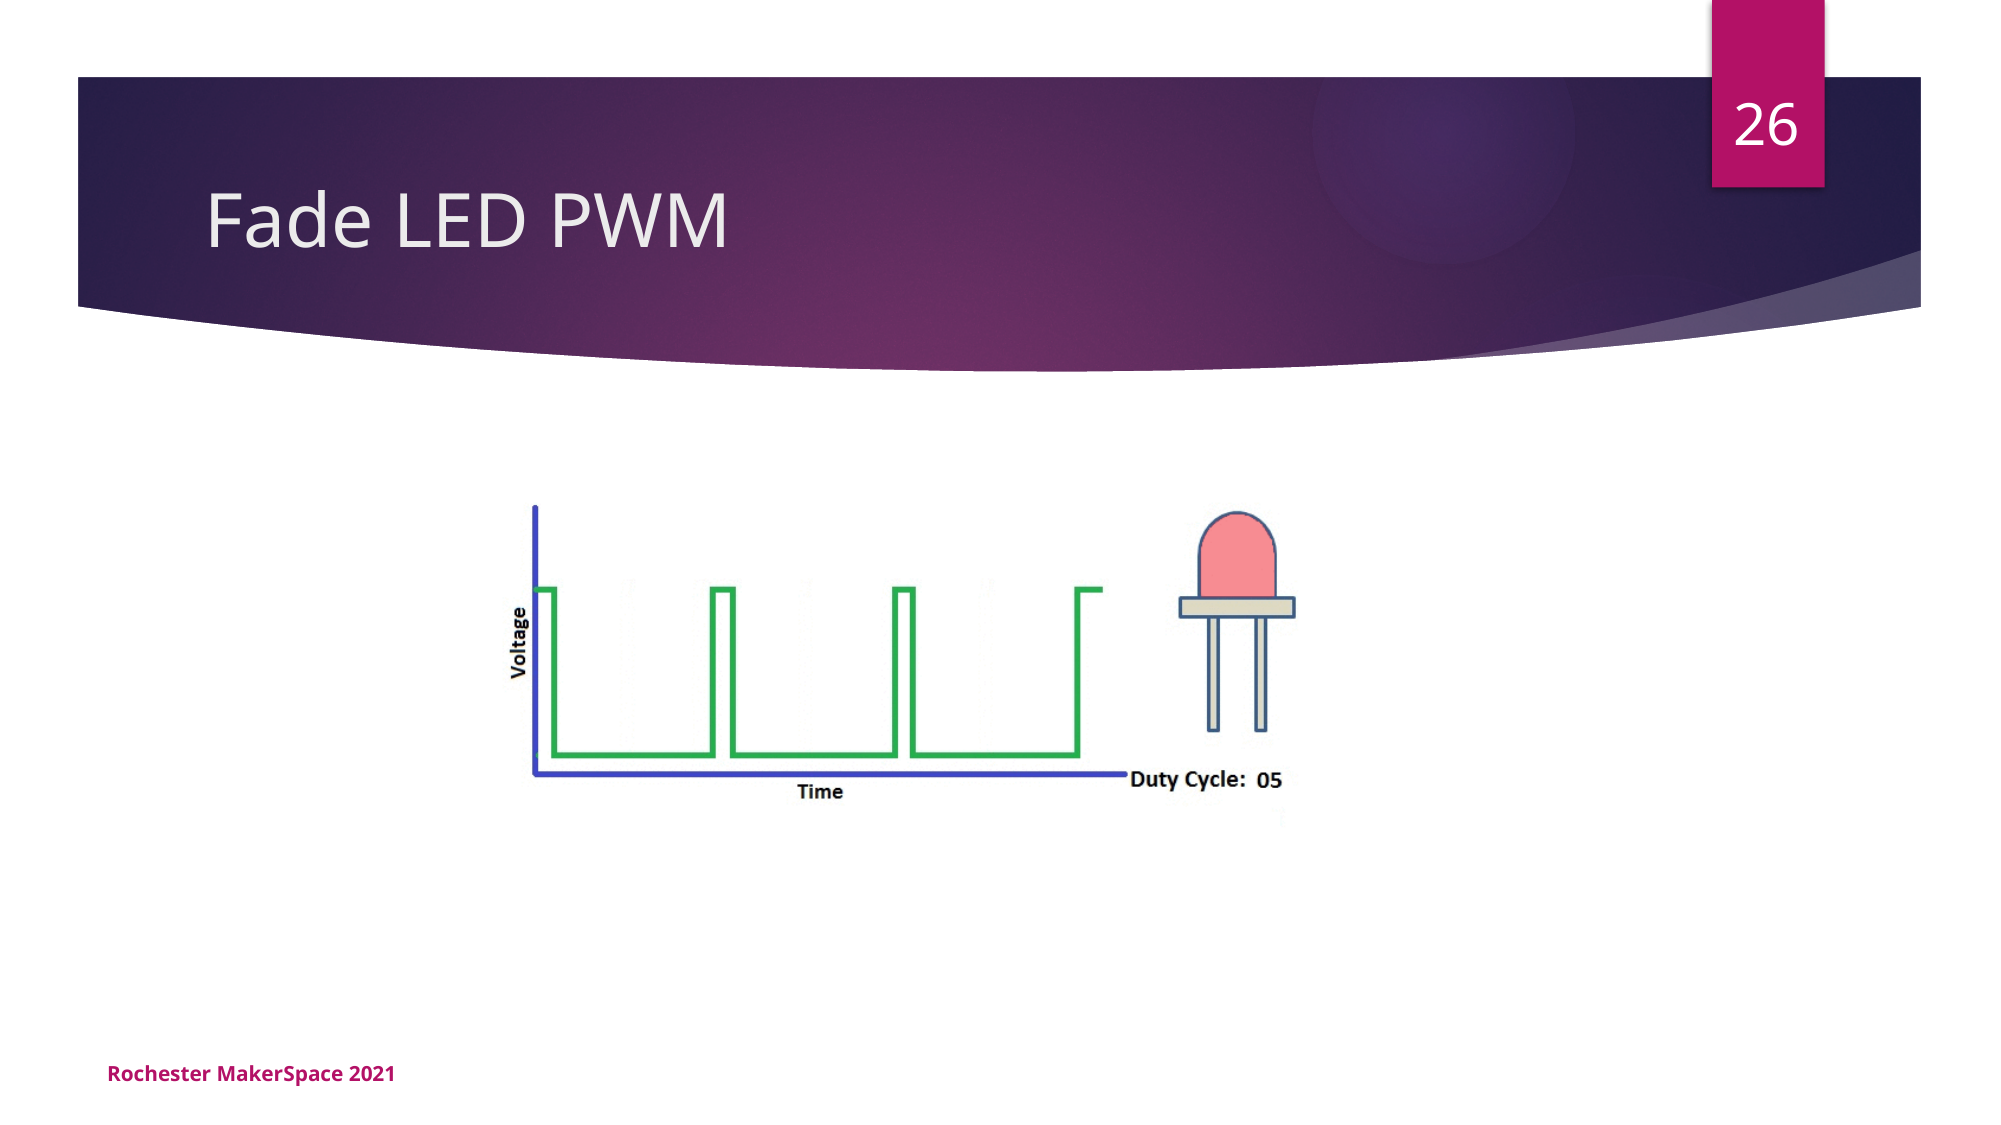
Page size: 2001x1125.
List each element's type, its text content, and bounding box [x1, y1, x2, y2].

footer Rochester MakerSpace 2021 [92, 1048, 726, 1099]
title Fade LED PWM [189, 159, 1627, 276]
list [427, 426, 1400, 988]
slide_number 26 [1698, 48, 1836, 175]
